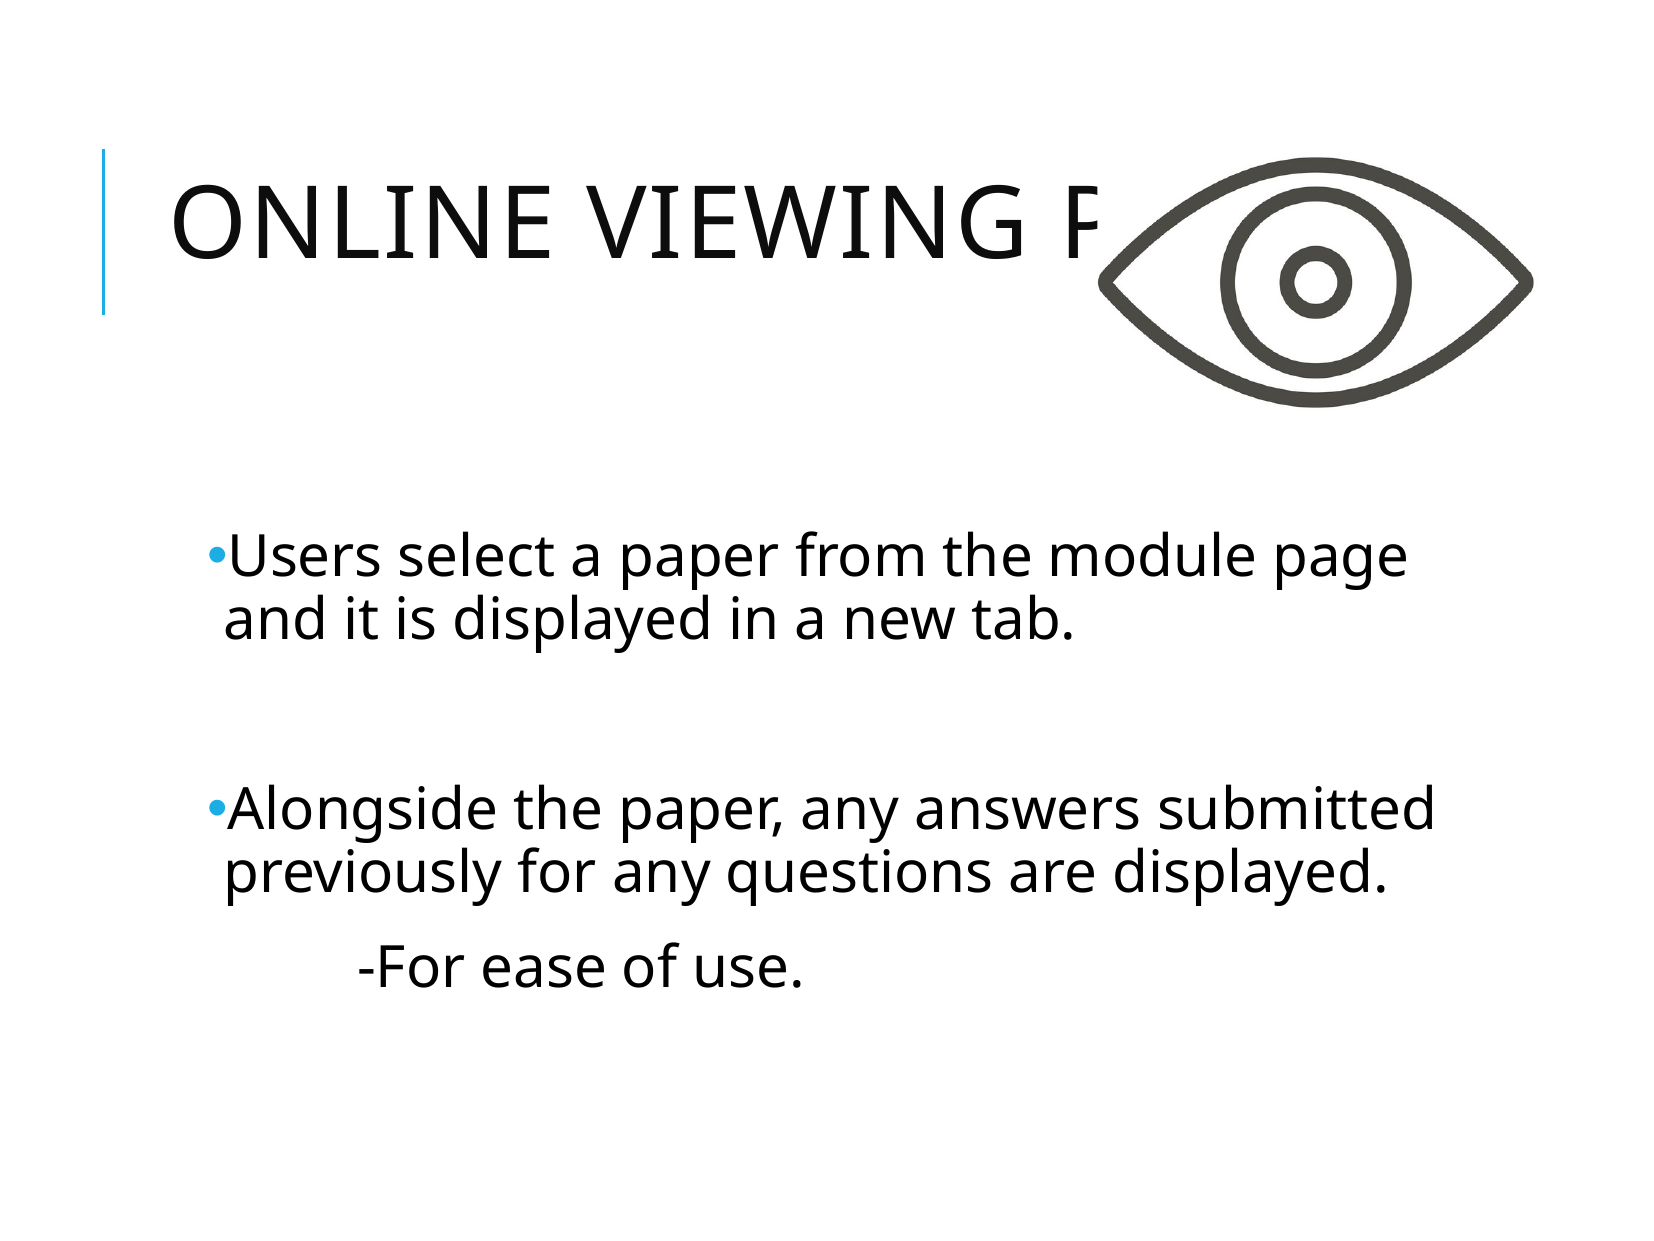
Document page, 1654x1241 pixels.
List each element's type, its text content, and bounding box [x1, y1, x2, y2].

title Online viewing papers [168, 179, 1090, 281]
picture [1097, 97, 1539, 464]
subtitle Users select a paper from the module page and it is displayed in a new tab. Alongside the paper, any answers submitted previously for any questions are displayed. -For ease of use. [207, 525, 1524, 1002]
